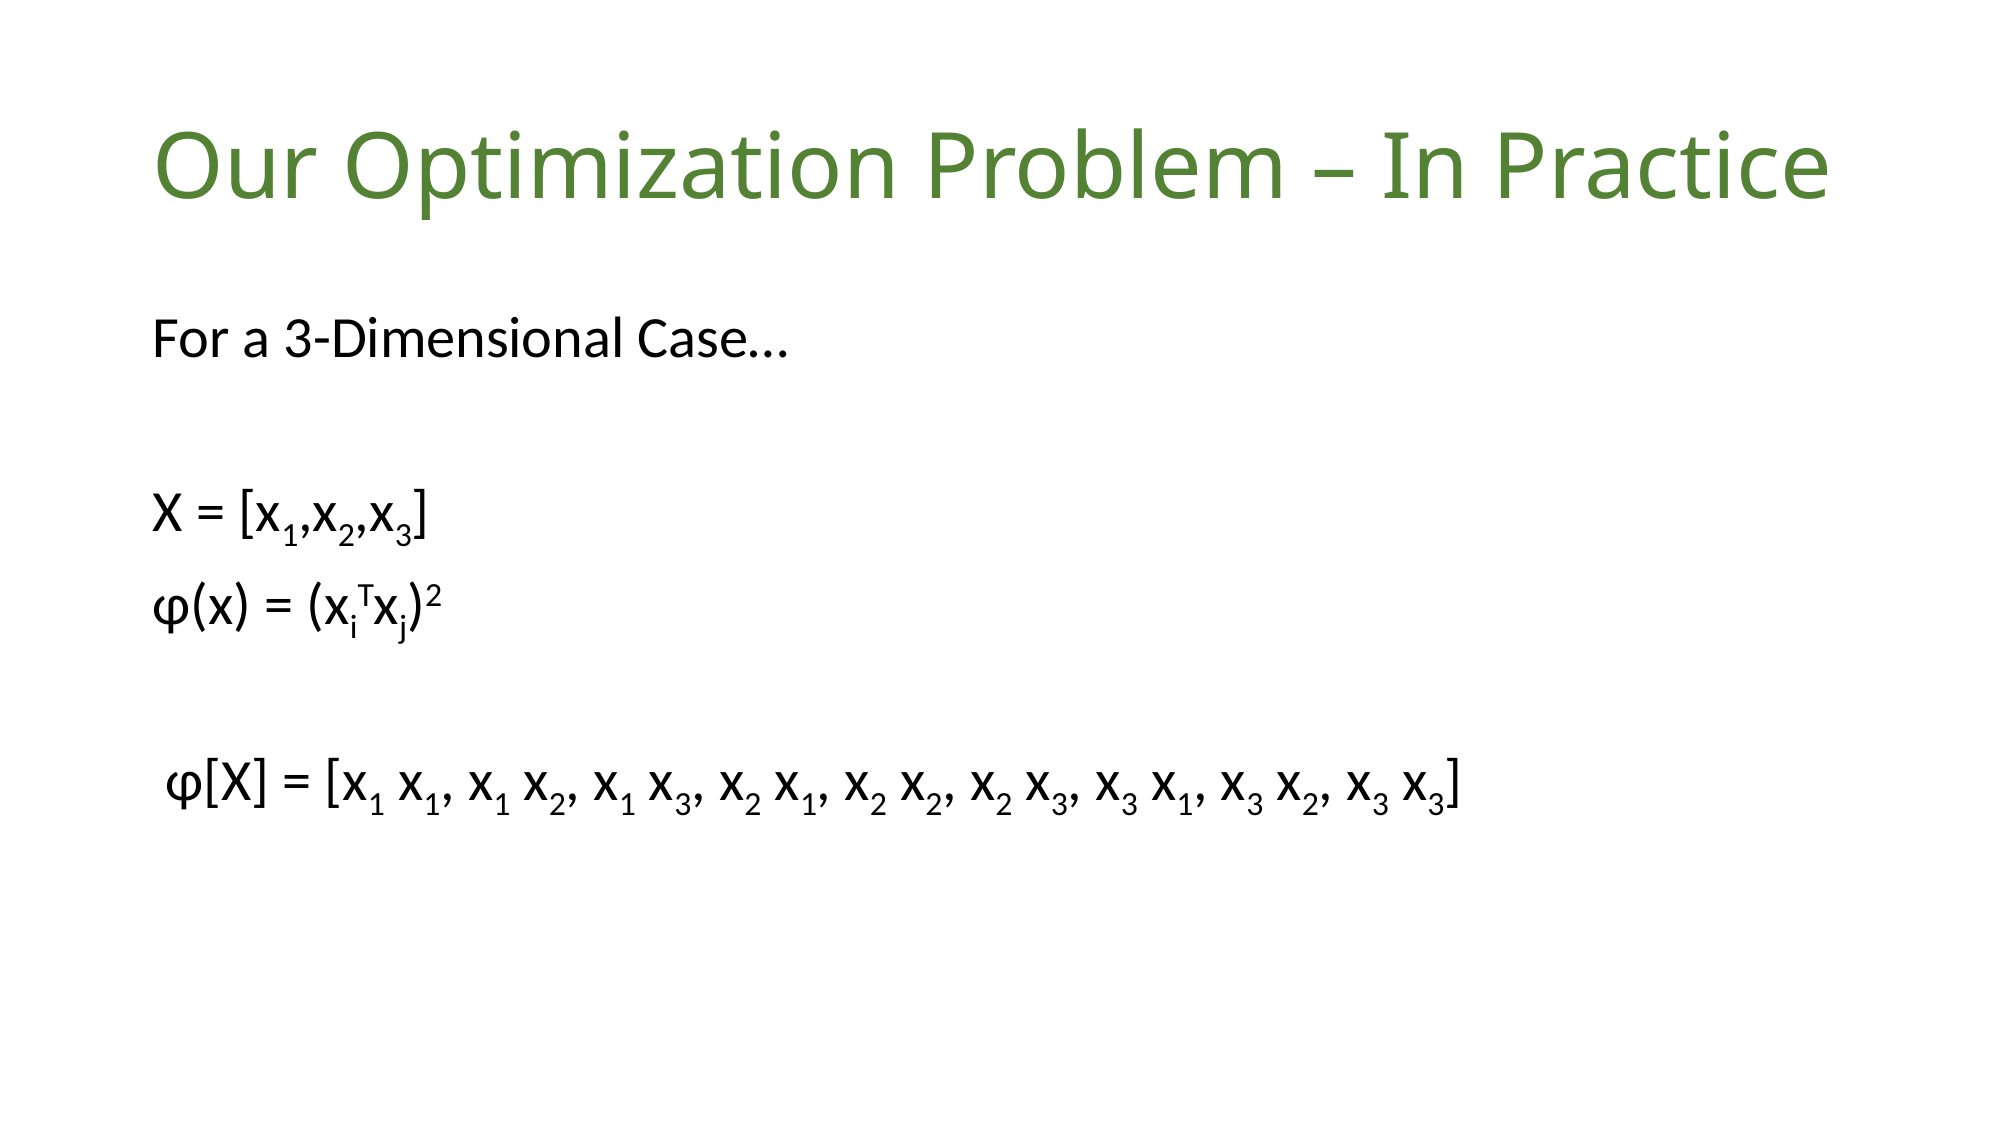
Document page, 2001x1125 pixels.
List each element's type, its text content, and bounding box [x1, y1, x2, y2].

list For a 3-Dimensional Case… X = [x1,x2,x3] φ(x) = (xiTxj)2 φ[X] = [x1 x1, x1 x2, x1 x3, x2 x1, x2 x2, x2 x3, x3 x1, x3 x2, x3 x3] [137, 299, 1863, 1014]
title Our Optimization Problem – In Practice [137, 59, 1863, 278]
